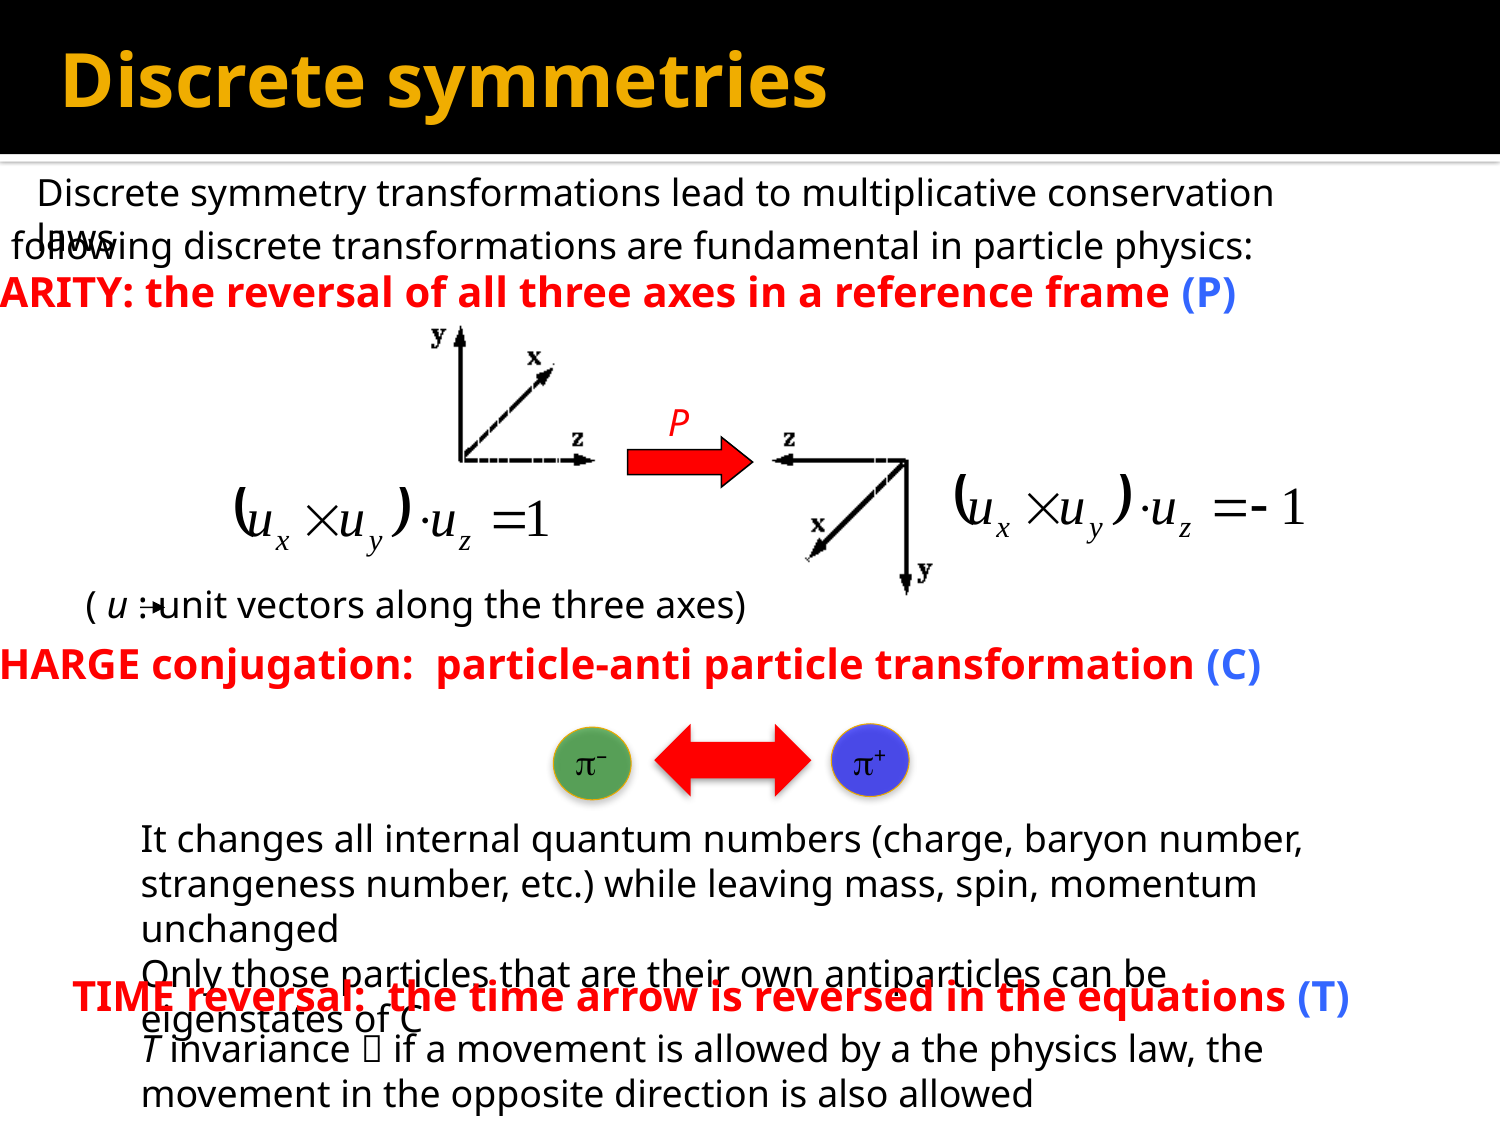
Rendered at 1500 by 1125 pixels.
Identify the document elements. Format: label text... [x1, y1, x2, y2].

text_box [552, 742, 560, 785]
text_box [566, 791, 619, 801]
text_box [99, 311, 1309, 634]
text_box It changes all internal quantum numbers (charge, baryon number, strangeness number, etc.) while leaving mass, spin, momentum unchanged Only those particles that are their own antiparticles can be eigenstates of C [125, 807, 1380, 962]
text_box [830, 738, 838, 782]
text_box [902, 738, 910, 782]
text_box [848, 791, 892, 798]
text_box [653, 723, 812, 798]
text_box The following discrete transformations are fundamental in particle physics: [0, 214, 1383, 275]
text_box PARITY: the reversal of all three axes in a reference frame (P) [0, 275, 1262, 324]
text_box p– [560, 730, 632, 791]
text_box [575, 726, 609, 730]
text_box CHARGE conjugation: particle-anti particle transformation (C) [0, 630, 1287, 695]
text_box TIME reversal: the time arrow is reversed in the equations (T) [14, 962, 1398, 1078]
text_box p+ [838, 730, 902, 791]
text_box T invariance  if a movement is allowed by a the physics law, the movement in the opposite direction is also allowed [125, 1017, 1338, 1123]
text_box [847, 723, 893, 730]
title Discrete symmetries [44, 0, 1467, 155]
text_box Discrete symmetry transformations lead to multiplicative conservation laws [21, 161, 1345, 214]
